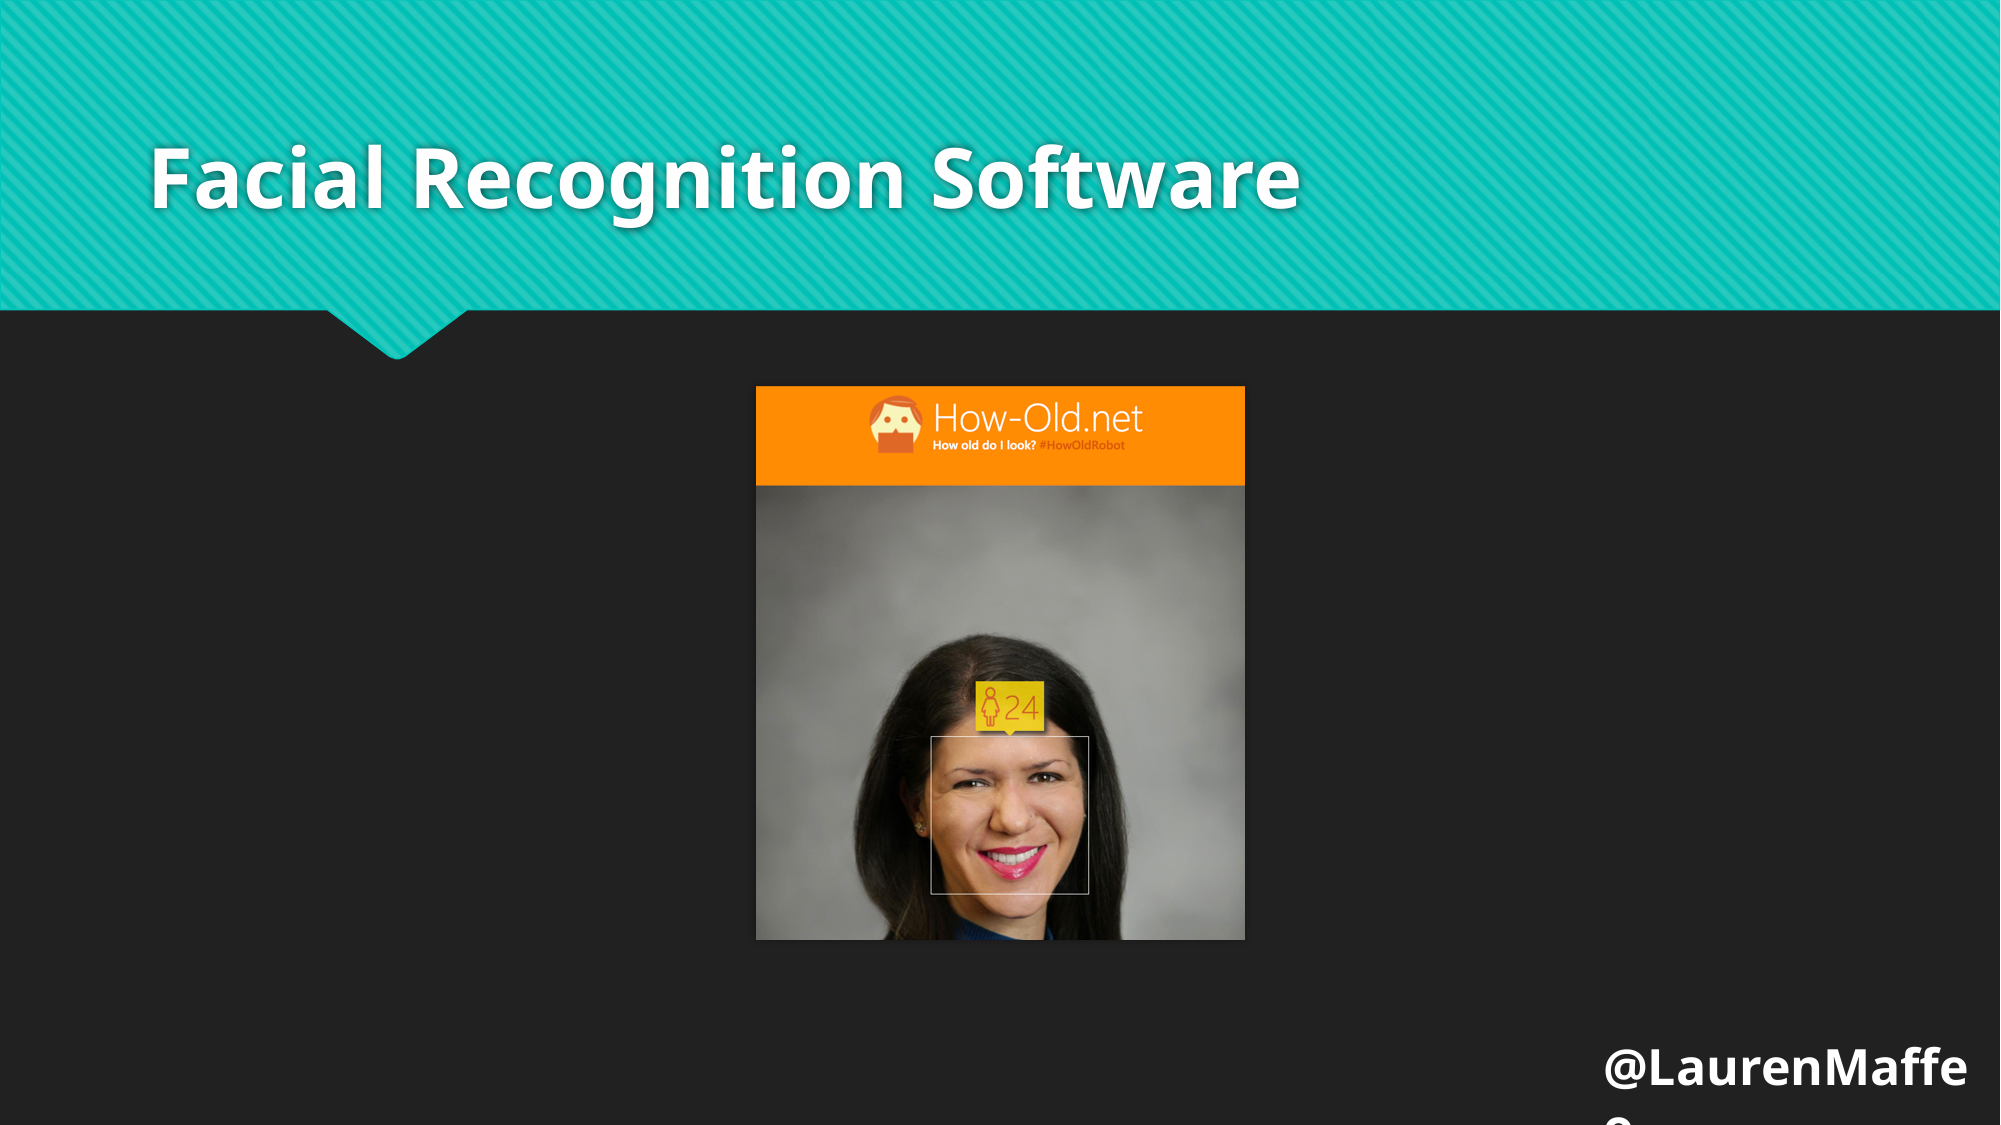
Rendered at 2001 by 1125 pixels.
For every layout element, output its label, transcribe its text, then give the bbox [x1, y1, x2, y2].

picture [1, 1, 1999, 357]
text_box @LaurenMaffeo [1588, 1028, 1993, 1104]
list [754, 385, 1245, 941]
title Facial Recognition Software [132, 73, 1868, 233]
